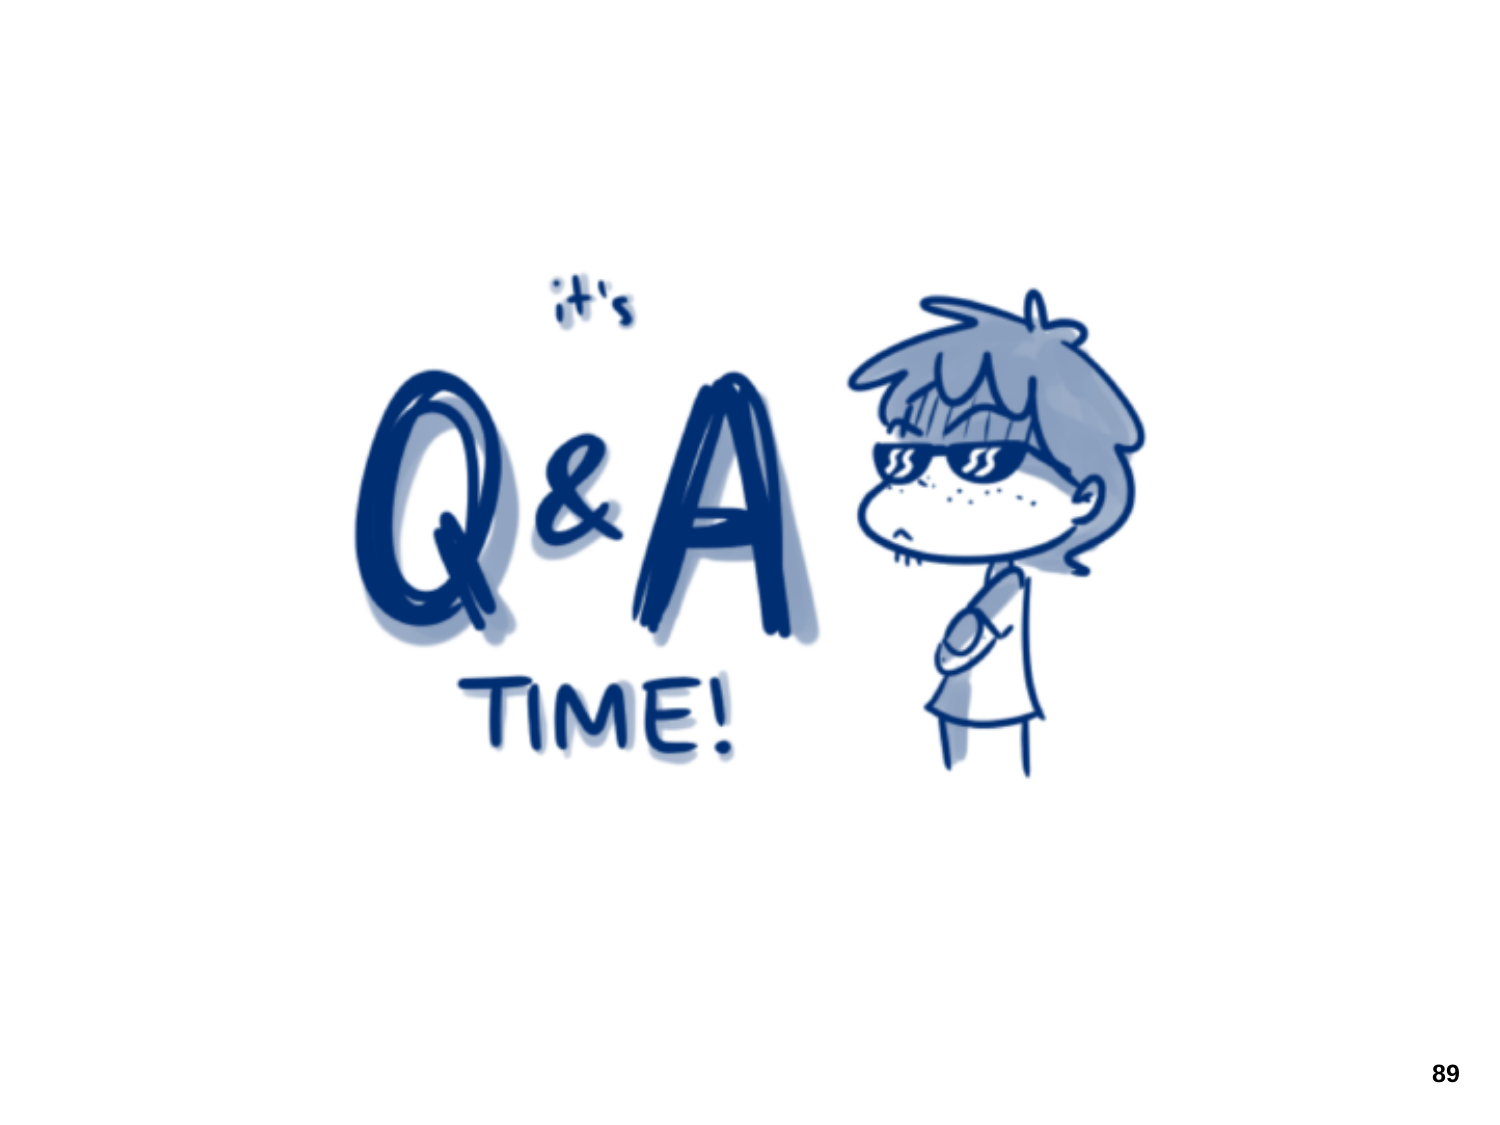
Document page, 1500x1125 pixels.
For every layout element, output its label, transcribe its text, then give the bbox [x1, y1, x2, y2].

slide_number 89 [1396, 1042, 1475, 1103]
picture [313, 224, 1186, 806]
